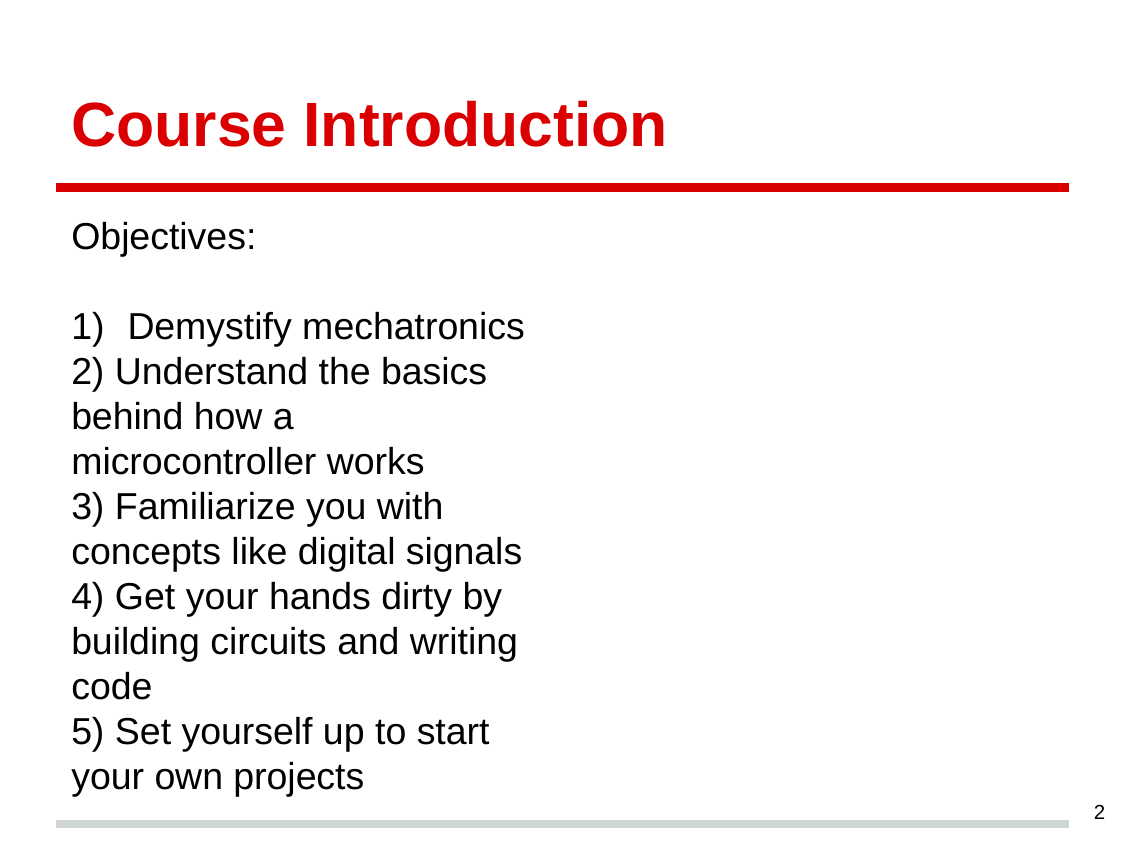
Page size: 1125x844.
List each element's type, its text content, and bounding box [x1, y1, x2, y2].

list Objectives: Demystify mechatronics 2) Understand the basics behind how a microcontroller works 3) Familiarize you with concepts like digital signals 4) Get your hands dirty by building circuits and writing code 5) Set yourself up to start your own projects [56, 196, 548, 808]
title Course Introduction [56, 33, 1069, 175]
slide_number 2 [1052, 779, 1121, 844]
